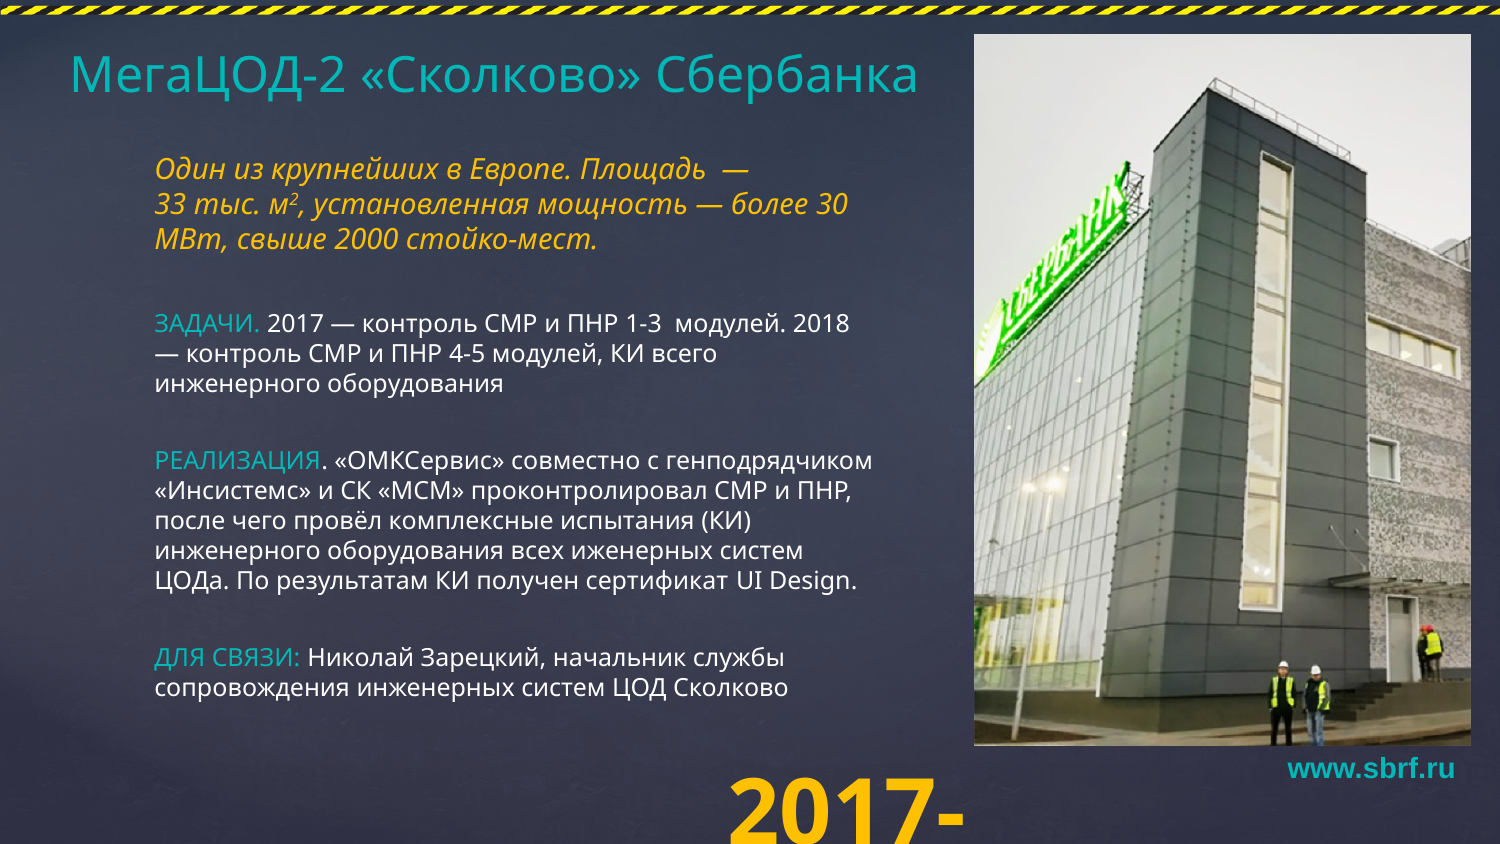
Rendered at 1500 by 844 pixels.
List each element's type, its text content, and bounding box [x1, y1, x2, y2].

title МегаЦОД-2 «Сколково» Сбербанка [39, 35, 951, 131]
picture [859, 131, 884, 135]
text_box www.sbrf.ru [1013, 754, 1471, 792]
picture [0, 0, 1500, 844]
list Один из крупнейших в Европе. Площадь — 33 тыс. м2, установленная мощность — более 30 МВт, свыше 2000 стойко-мест. ЗАДАЧИ. 2017 — контроль СМР и ПНР 1-3 модулей. 2018 — контроль СМР и ПНР 4-5 модулей, КИ всего инженерного оборудования РЕАЛИЗАЦИЯ. «ОМКСервис» совместно с генподрядчиком «Инсистемс» и СК «МСМ» проконтролировал СМР и ПНР, после чего провёл комплексные испытания (КИ) инженерного оборудования всех иженерных систем ЦОДа. По результатам КИ получен сертификат UI Design. ДЛЯ СВЯЗИ: Николай Зарецкий, начальник службы сопровождения инженерных систем ЦОД Сколково [115, 142, 891, 844]
text_box 2017-2018 [712, 745, 1188, 844]
